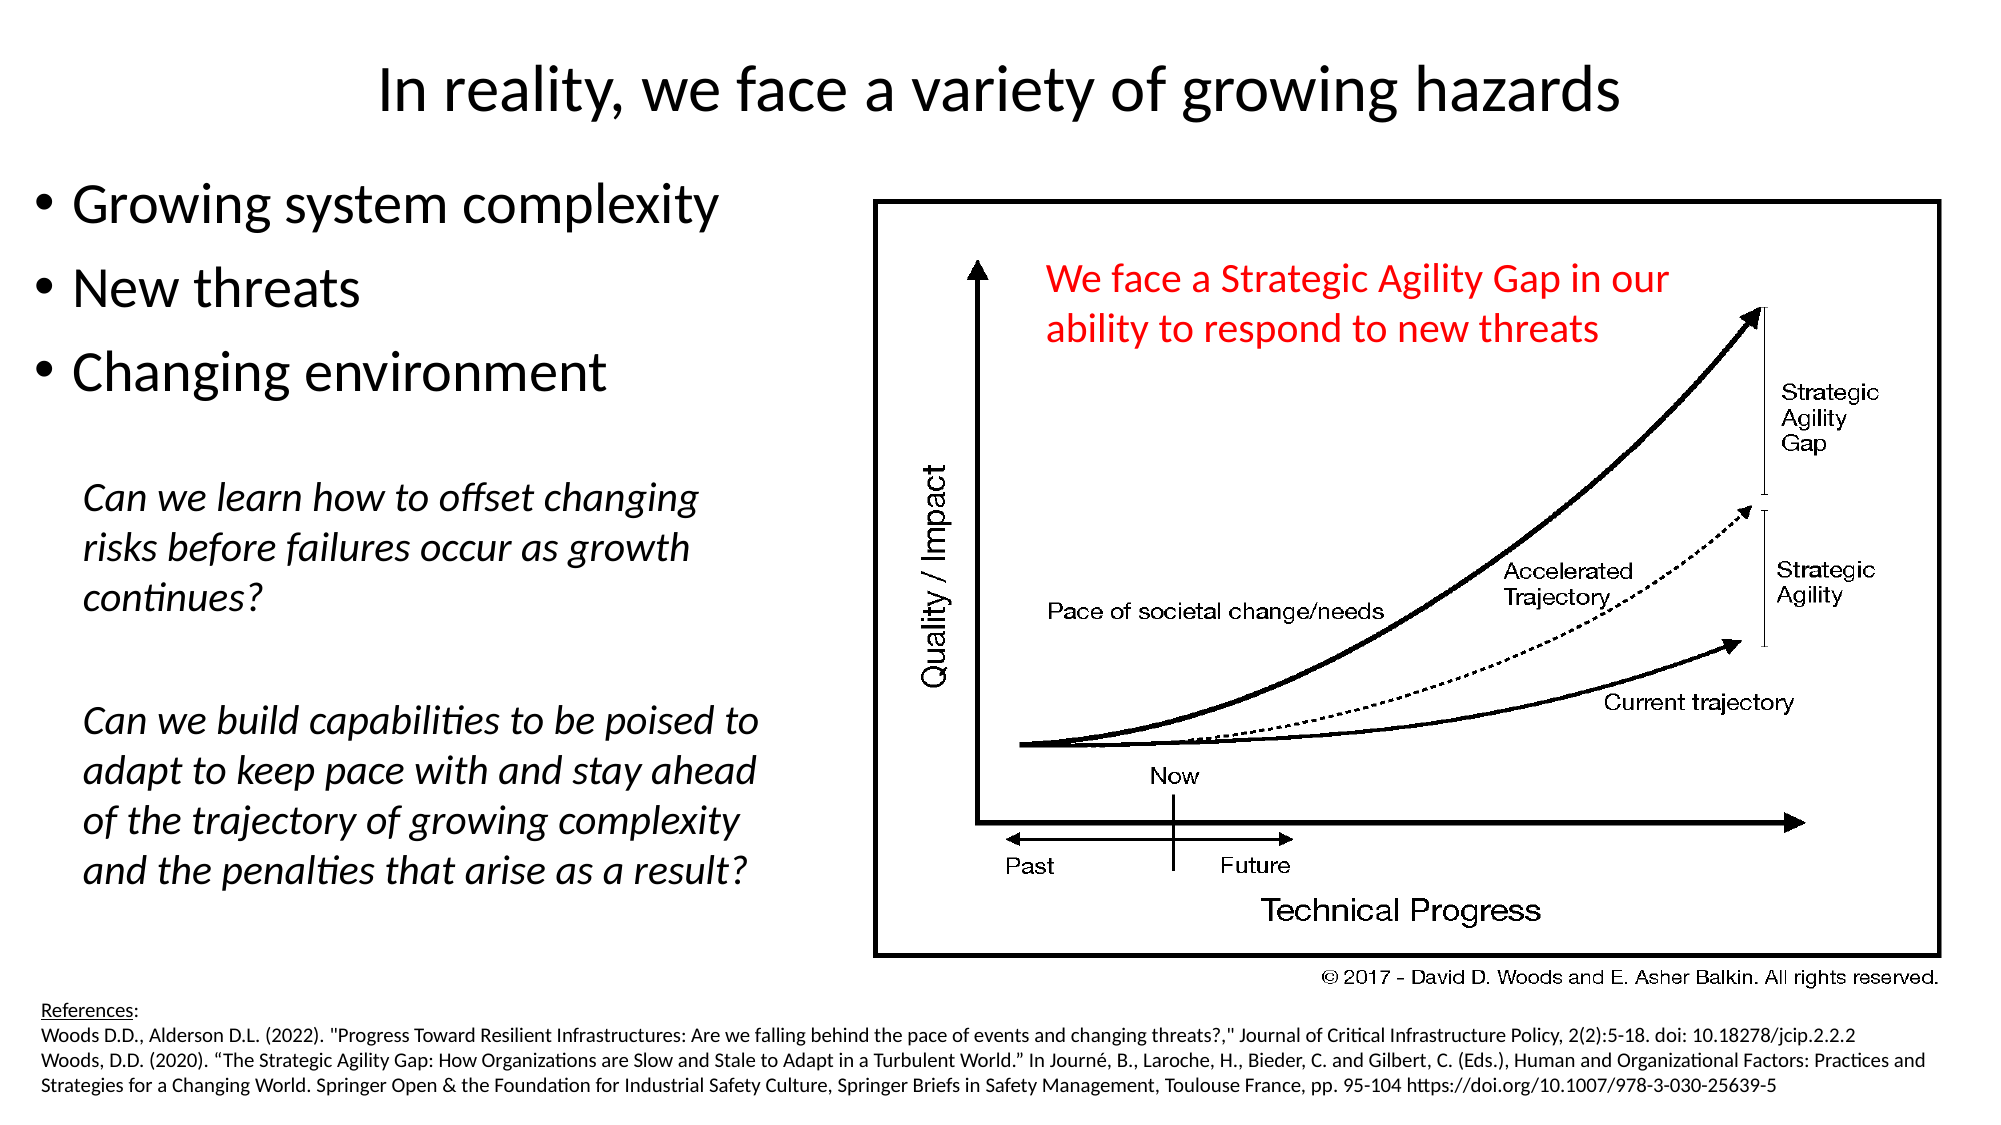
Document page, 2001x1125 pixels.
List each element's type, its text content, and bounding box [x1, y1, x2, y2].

text_box Can we build capabilities to be poised to adapt to keep pace with and stay ahead of the trajectory of growing complexity and the penalties that arise as a result? [68, 685, 796, 901]
list Growing system complexity New threats Changing environment [19, 166, 854, 438]
text_box References: Woods D.D., Alderson D.L. (2022). "Progress Toward Resilient Infrastructures: Are we falling behind the pace of events and changing threats?," Journal of Critical Infrastructure Policy, 2(2):5-18. doi: 10.18278/jcip.2.2.2 Woods, D.D. (2020). “The Strategic Agility Gap: How Organizations are Slow and Stale to Adapt in a Turbulent World.” In Journé, B., Laroche, H., Bieder, C. and Gilbert, C. (Eds.), Human and Organizational Factors: Practices and Strategies for a Changing World. Springer Open & the Foundation for Industrial Safety Culture, Springer Briefs in Safety Management, Toulouse France, pp. 95-104 https://doi.org/10.1007/978-3-030-25639-5 [26, 989, 1974, 1104]
text_box Can we learn how to offset changing risks before failures occur as growth continues? [68, 462, 744, 628]
title In reality, we face a variety of growing hazards [0, 14, 2000, 166]
picture [867, 195, 1946, 993]
